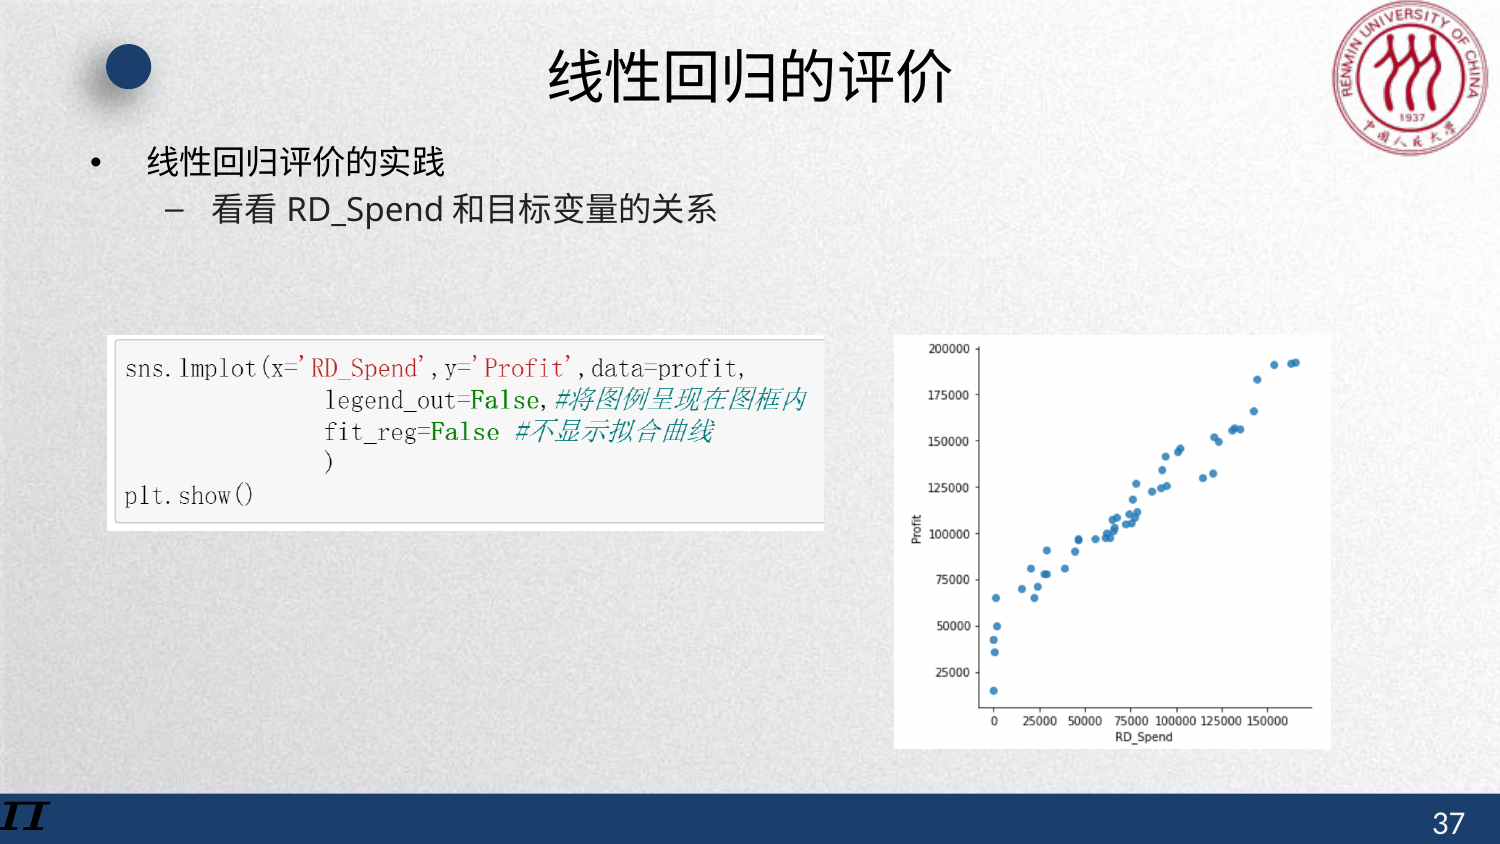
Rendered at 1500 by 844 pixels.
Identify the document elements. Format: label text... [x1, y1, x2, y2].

picture [0, 0, 1500, 793]
list 线性回归评价的实践 看看RD_Spend和目标变量的关系 [75, 134, 1425, 781]
title 线性回归的评价 [75, 33, 1425, 116]
